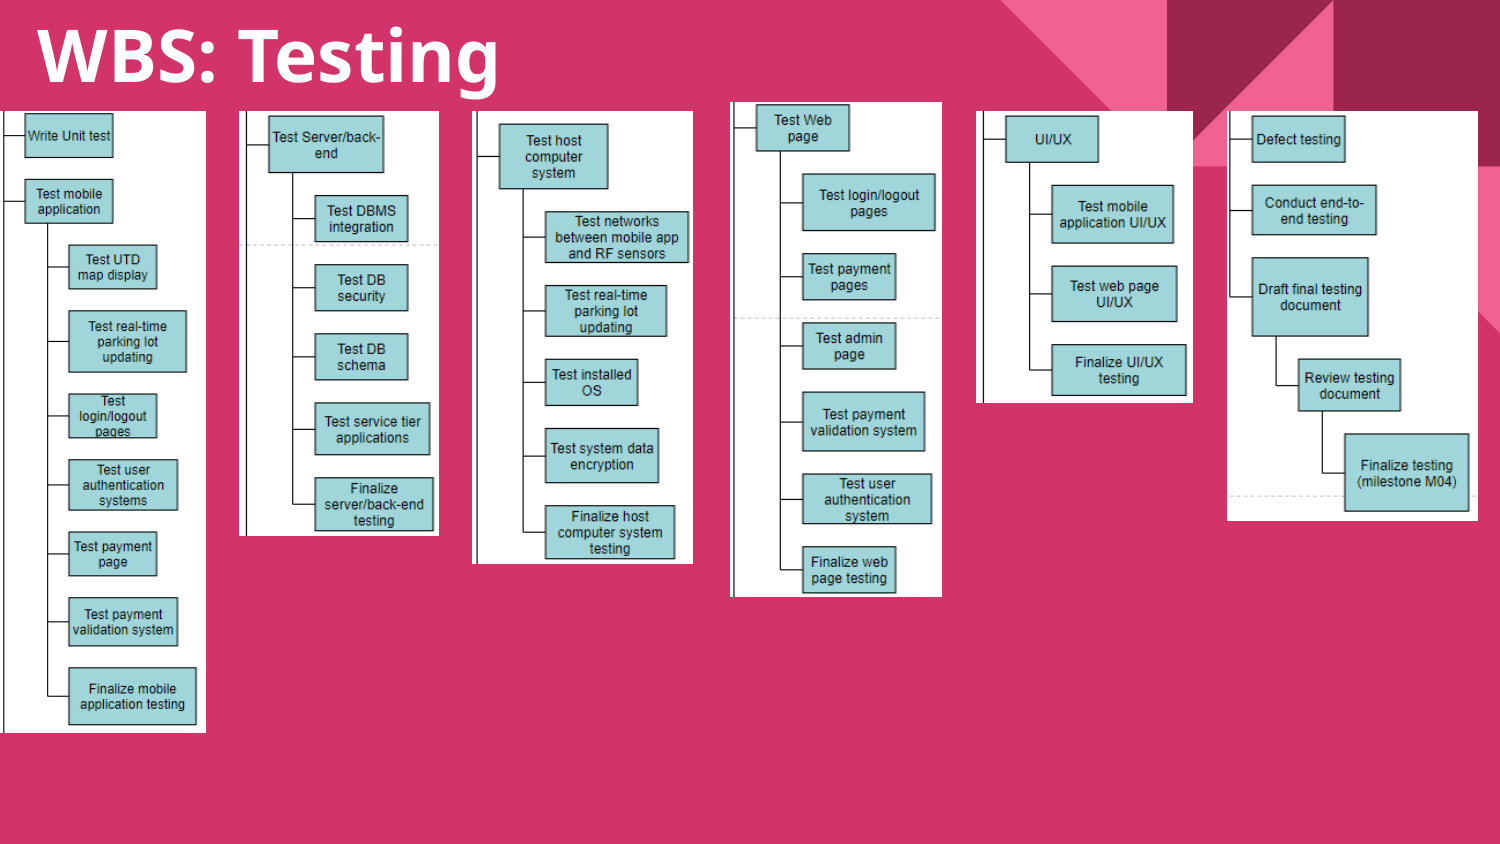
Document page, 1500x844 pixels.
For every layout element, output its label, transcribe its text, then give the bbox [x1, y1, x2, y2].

title WBS: Testing [22, 3, 1421, 103]
picture [239, 111, 439, 536]
picture [471, 111, 694, 564]
picture [976, 111, 1193, 403]
picture [1227, 111, 1478, 521]
picture [0, 111, 206, 733]
picture [730, 102, 942, 597]
